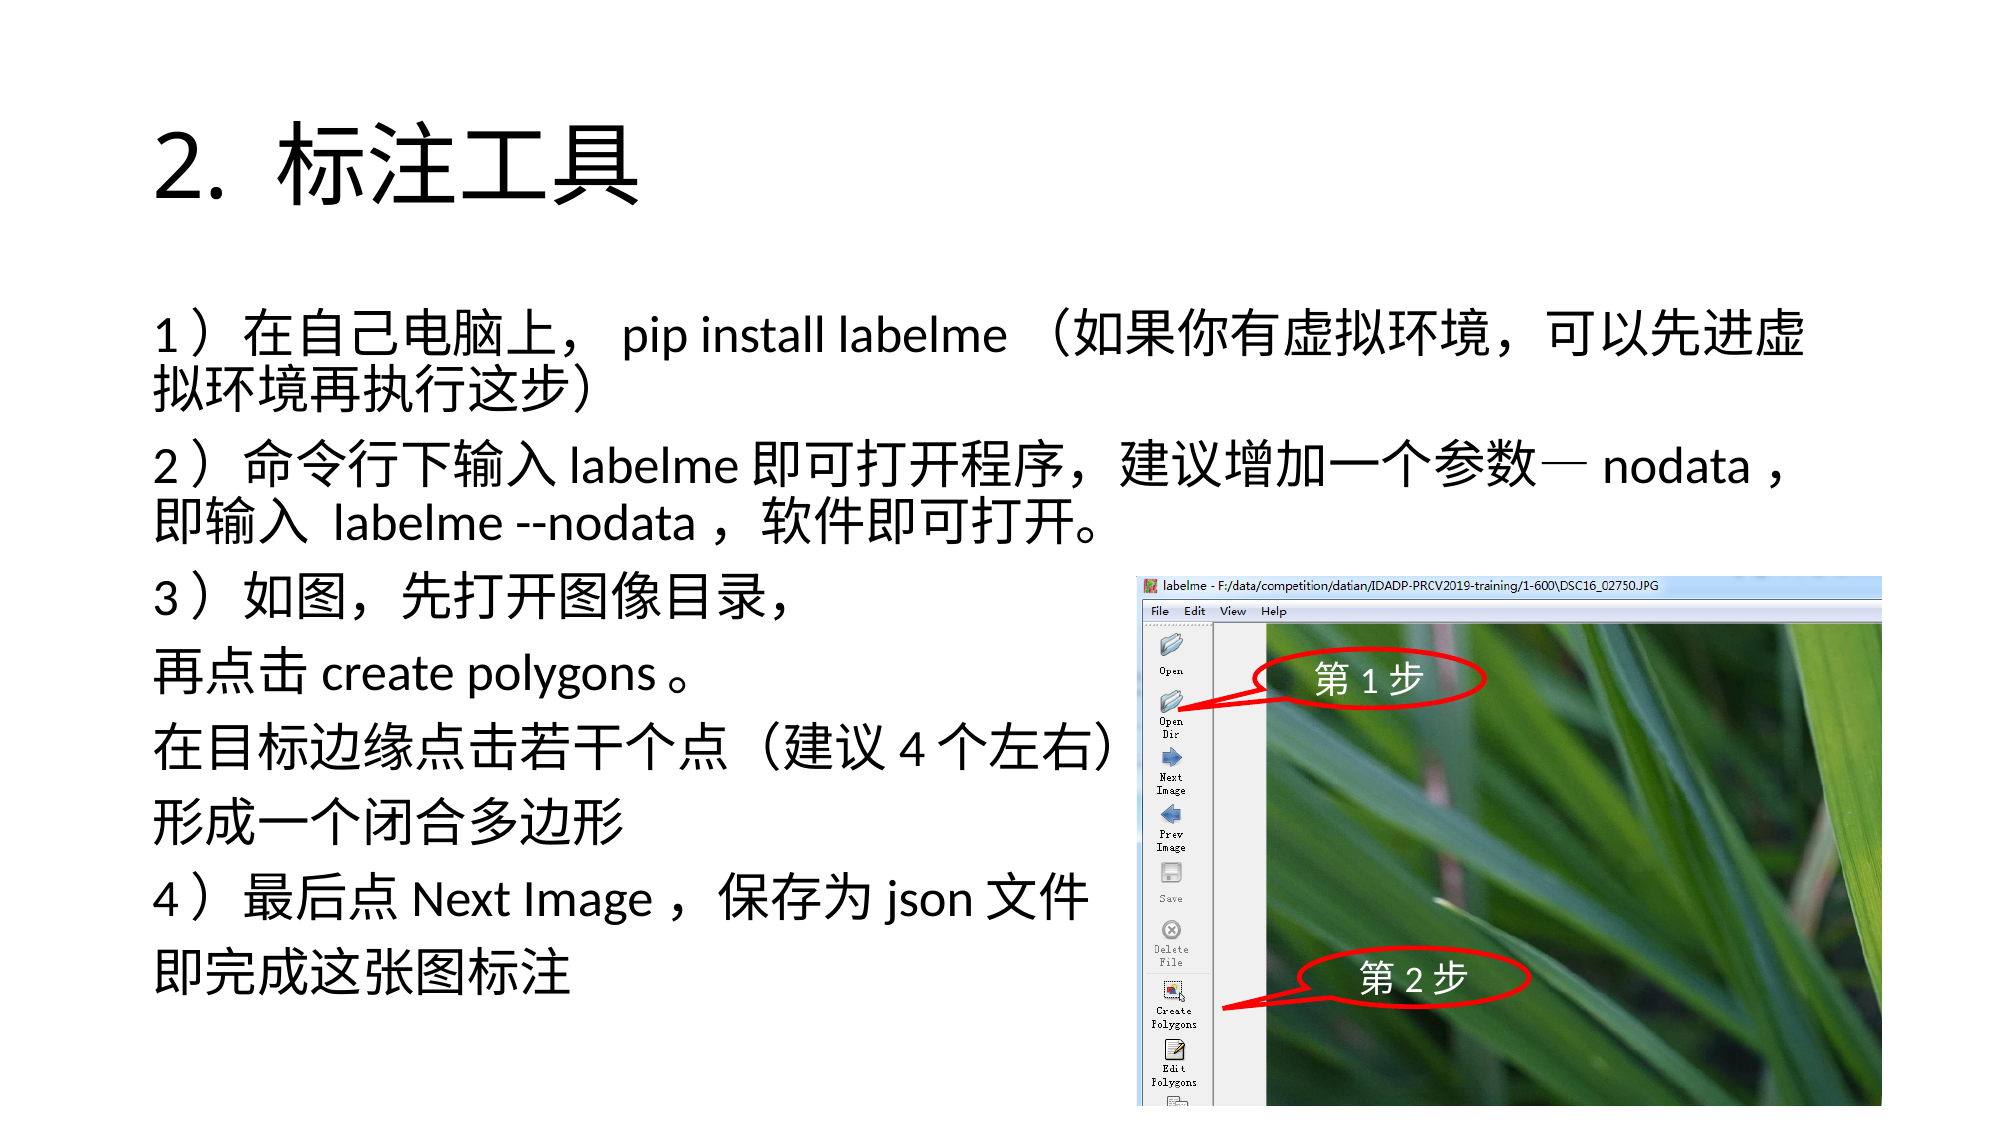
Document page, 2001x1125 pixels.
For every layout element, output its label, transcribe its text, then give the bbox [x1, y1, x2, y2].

picture [1136, 576, 1882, 1107]
title 2. 标注工具 [137, 59, 1863, 278]
list 1）在自己电脑上，pip install labelme（如果你有虚拟环境，可以先进虚拟环境再执行这步） 2）命令行下输入labelme即可打开程序，建议增加一个参数—nodata，即输入 labelme --nodata，软件即可打开。 3）如图，先打开图像目录， 再点击create polygons。 在目标边缘点击若干个点（建议4个左右）， 形成一个闭合多边形 4）最后点Next Image，保存为json文件 即完成这张图标注 [137, 299, 1863, 1014]
